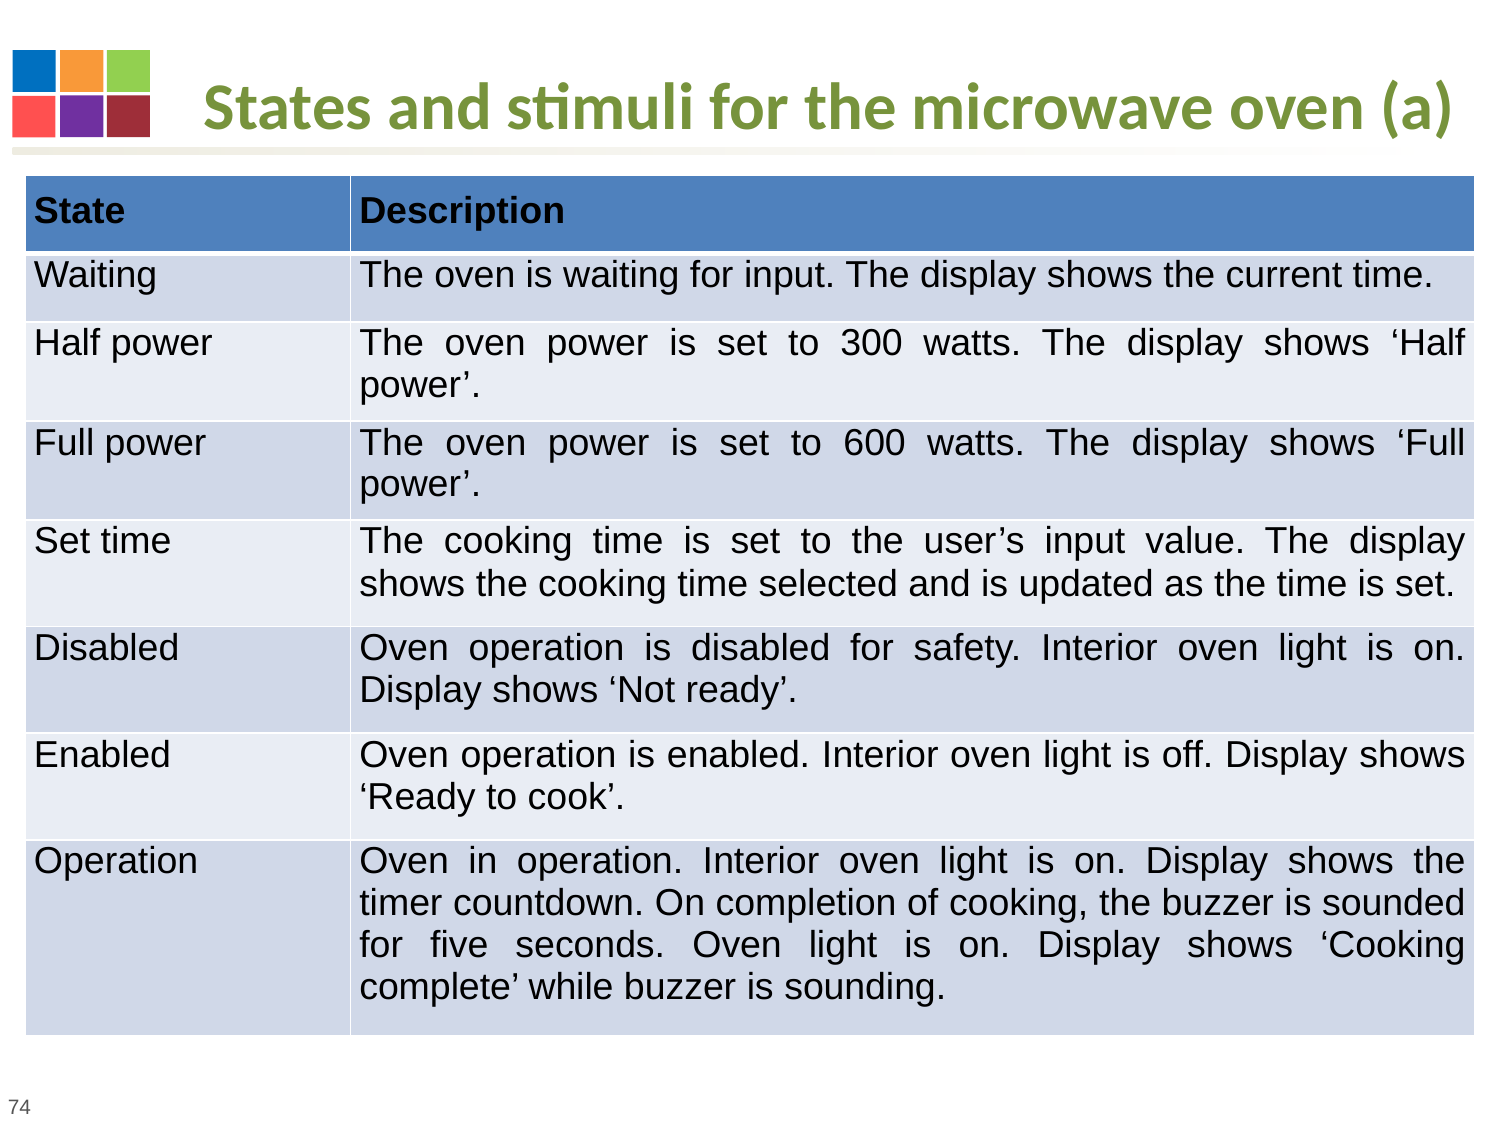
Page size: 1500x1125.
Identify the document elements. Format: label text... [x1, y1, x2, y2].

table_cell Oven operation is enabled. Interior oven light is off. Display shows ‘Ready to cook’. [351, 734, 1474, 839]
table_header State [26, 176, 350, 251]
title States and stimuli for the microwave oven (a) [188, 24, 1500, 150]
table_cell Oven operation is disabled for safety. Interior oven light is on. Display shows ‘Not ready’. [351, 627, 1474, 732]
table_cell Set time [26, 521, 350, 626]
table_cell The oven power is set to 300 watts. The display shows ‘Half power’. [351, 323, 1474, 420]
table_cell Full power [26, 422, 350, 519]
table_cell Enabled [26, 734, 350, 839]
table_cell Oven in operation. Interior oven light is on. Display shows the timer countdown. On completion of cooking, the buzzer is sounded for five seconds. Oven light is on. Display shows ‘Cooking complete’ while buzzer is sounding. [351, 841, 1474, 1035]
table_cell The oven is waiting for input. The display shows the current time. [351, 256, 1474, 321]
table_cell Operation [26, 841, 350, 1035]
table_cell Disabled [26, 627, 350, 732]
table_cell Waiting [26, 256, 350, 321]
table_cell The cooking time is set to the user’s input value. The display shows the cooking time selected and is updated as the time is set. [351, 521, 1474, 626]
table_cell Half power [26, 323, 350, 420]
table_header Description [351, 176, 1474, 251]
table_cell The oven power is set to 600 watts. The display shows ‘Full power’. [351, 422, 1474, 519]
